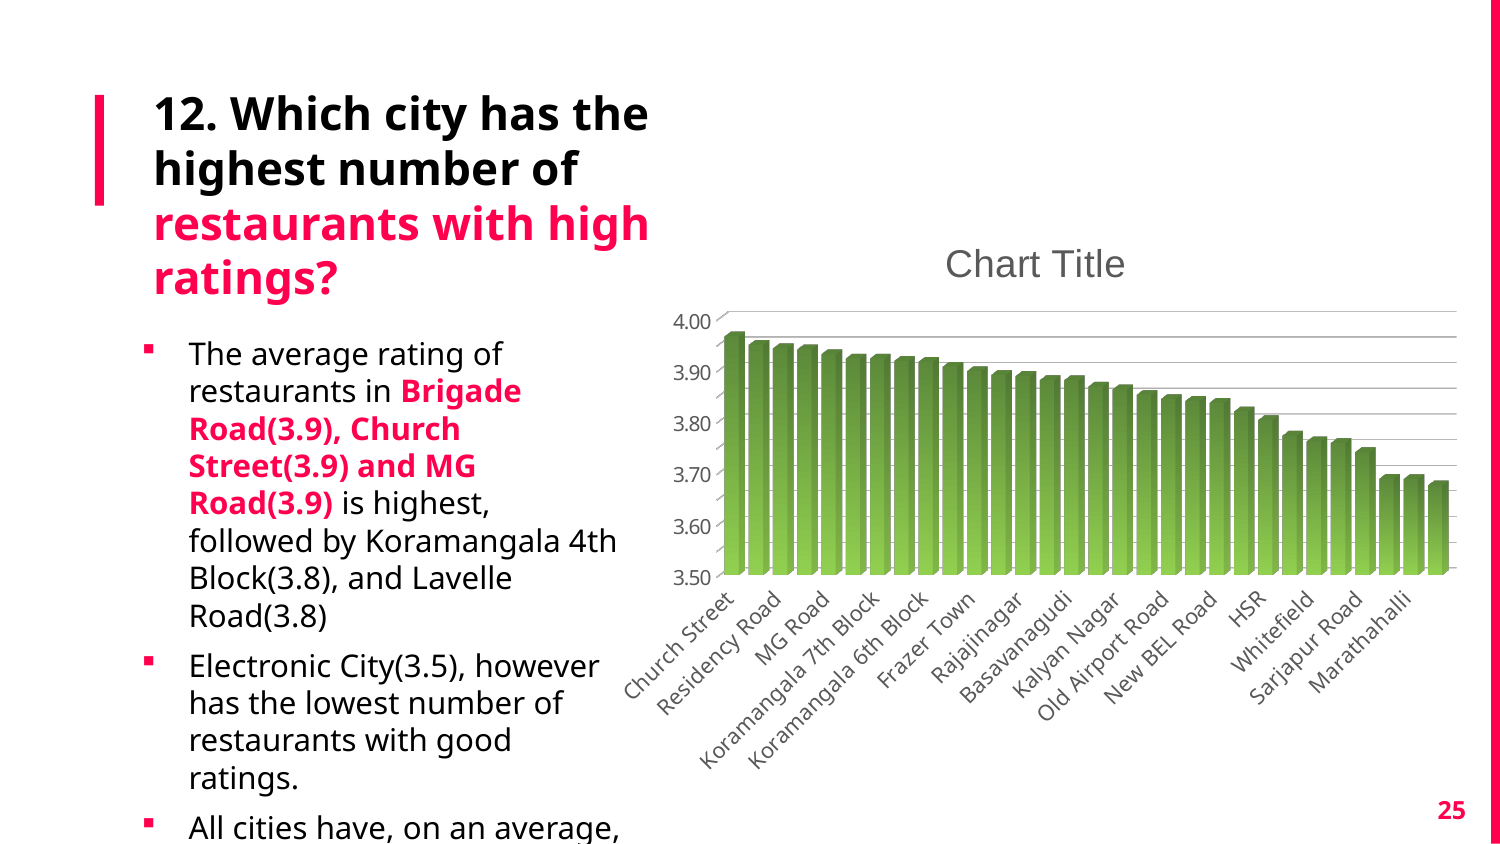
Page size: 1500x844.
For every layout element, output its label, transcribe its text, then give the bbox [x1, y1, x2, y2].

slide_number 25 [1391, 796, 1482, 844]
chart [590, 209, 1482, 789]
list The average rating of restaurants in Brigade Road(3.9), Church Street(3.9) and MG Road(3.9) is highest, followed by Koramangala 4th Block(3.8), and Lavelle Road(3.8) Electronic City(3.5), however has the lowest number of restaurants with good ratings. All cities have, on an average, great restaurants. [126, 318, 639, 836]
title 12. Which city has the highest number of restaurants with high ratings? [138, 69, 668, 210]
